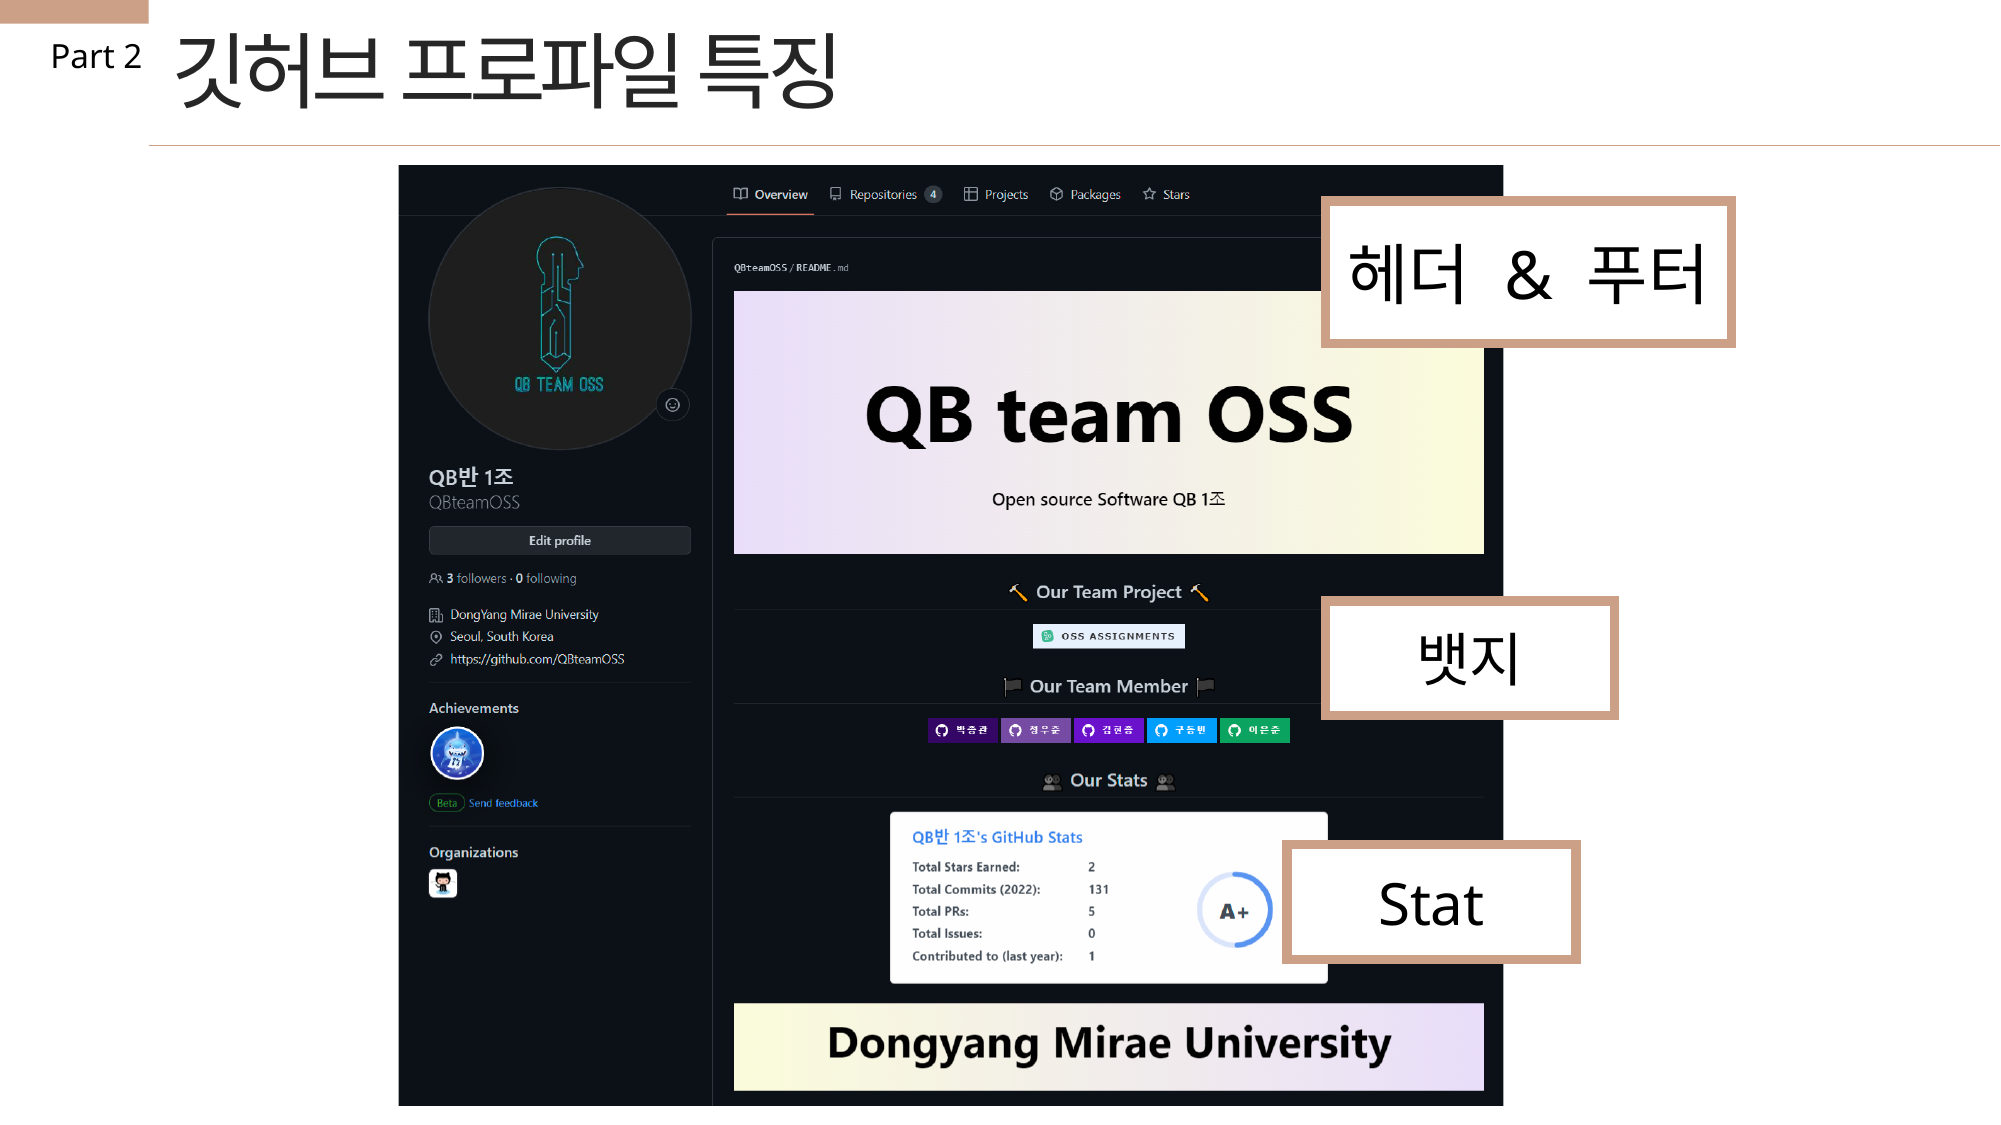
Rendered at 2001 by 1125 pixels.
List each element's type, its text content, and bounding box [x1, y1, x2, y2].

text_box 깃허브 프로파일 특징 [156, 11, 1362, 127]
picture [398, 165, 1504, 1106]
text_box [0, 0, 150, 25]
text_box Part 2 [35, 28, 156, 83]
text_box 헤더 & 푸터 [1504, 200, 1732, 345]
text_box 뱃지 [1504, 600, 1616, 717]
text_box Stat [1504, 844, 1577, 960]
